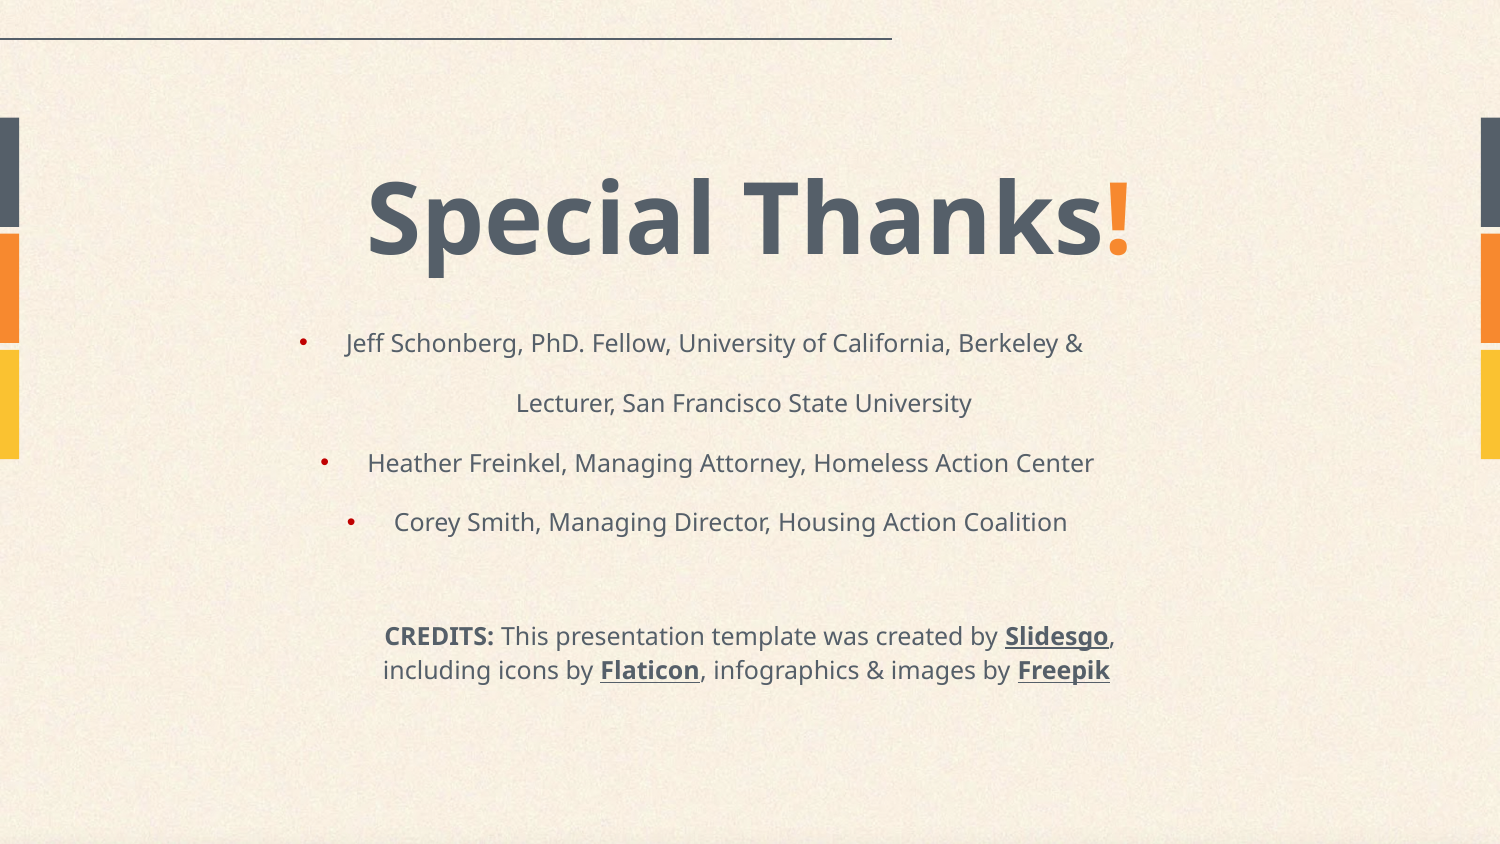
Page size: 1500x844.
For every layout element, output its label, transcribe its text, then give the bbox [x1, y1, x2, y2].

title Special Thanks! [281, 87, 1219, 343]
picture [0, 0, 1500, 844]
subtitle Jeff Schonberg, PhD. Fellow, University of California, Berkeley & Lecturer, San Francisco State University Heather Freinkel, Managing Attorney, Homeless Action Center Corey Smith, Managing Director, Housing Action Coalition [281, 342, 1135, 533]
